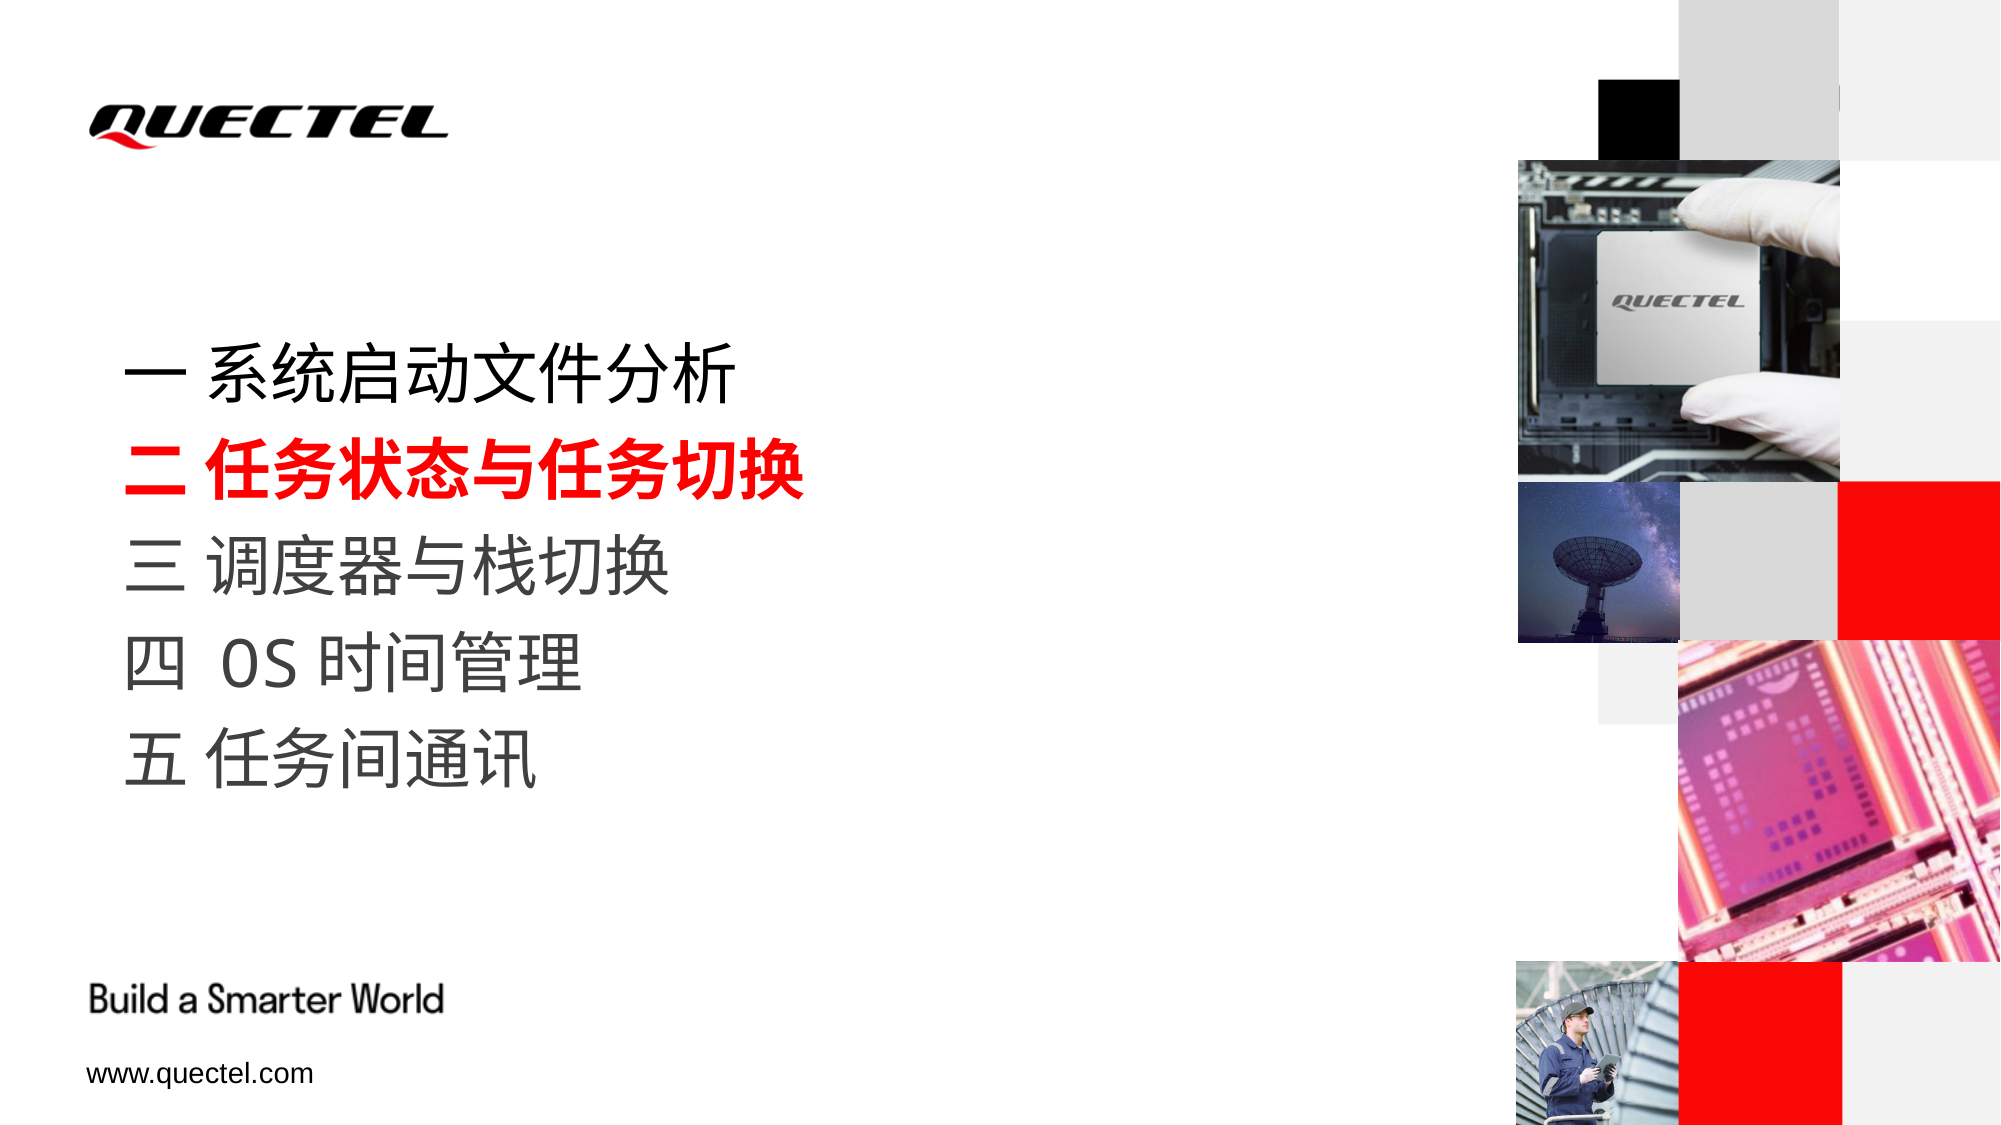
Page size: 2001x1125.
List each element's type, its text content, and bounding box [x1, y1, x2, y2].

picture [35, 42, 503, 201]
text_box 一 系统启动文件分析 二 任务状态与任务切换 三 调度器与栈切换 四 OS时间管理 五 任务间通讯 [95, 226, 1172, 899]
picture [19, 914, 515, 1083]
picture [1516, 32, 2000, 1125]
